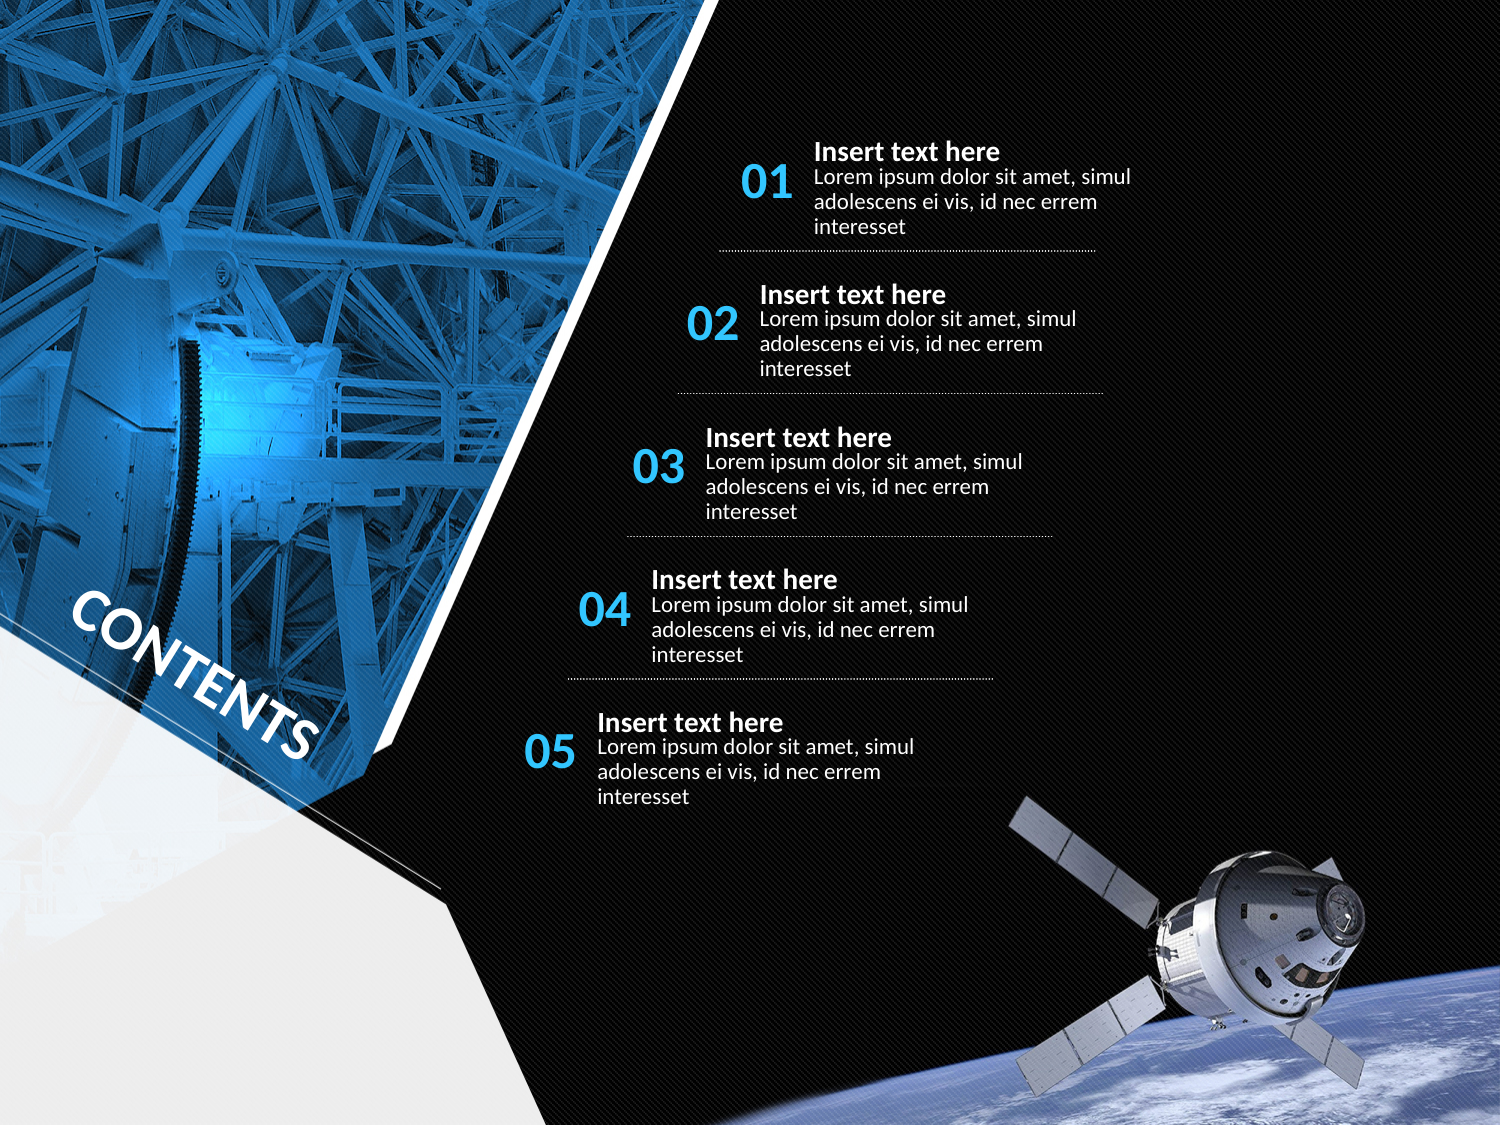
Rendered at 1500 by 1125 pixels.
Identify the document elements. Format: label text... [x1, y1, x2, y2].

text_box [621, 410, 1119, 520]
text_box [513, 695, 1011, 805]
picture [0, 0, 1500, 1125]
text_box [730, 125, 1227, 235]
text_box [675, 250, 1173, 377]
text_box CONTENTS [14, 533, 381, 808]
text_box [567, 553, 1065, 663]
